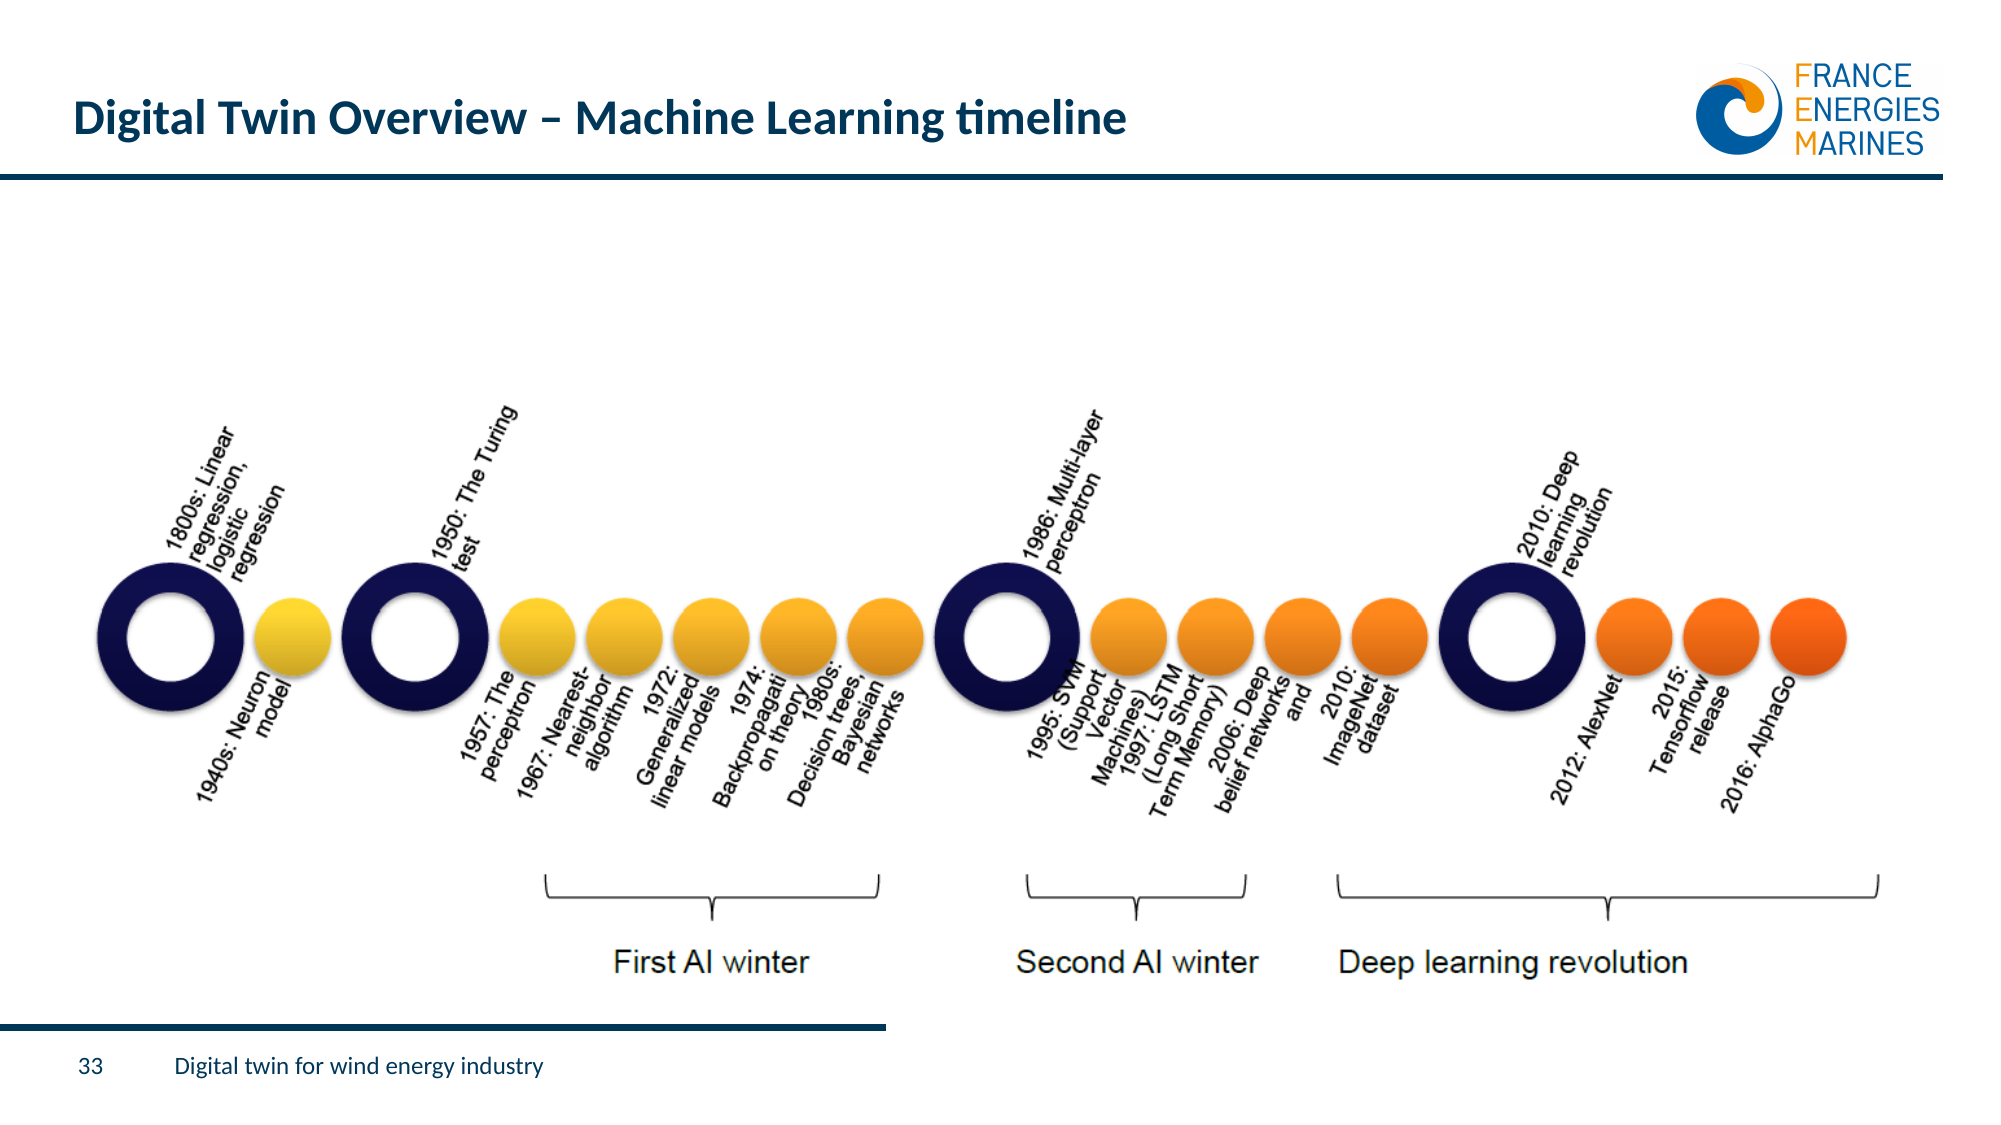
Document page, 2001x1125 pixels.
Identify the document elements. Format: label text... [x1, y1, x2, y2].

picture [58, 216, 1943, 1004]
title Digital Twin Overview – Machine Learning timeline [58, 60, 1649, 177]
footer Digital twin for wind energy industry [159, 1042, 878, 1103]
picture [1696, 63, 1943, 155]
slide_number 33 [63, 1042, 142, 1103]
